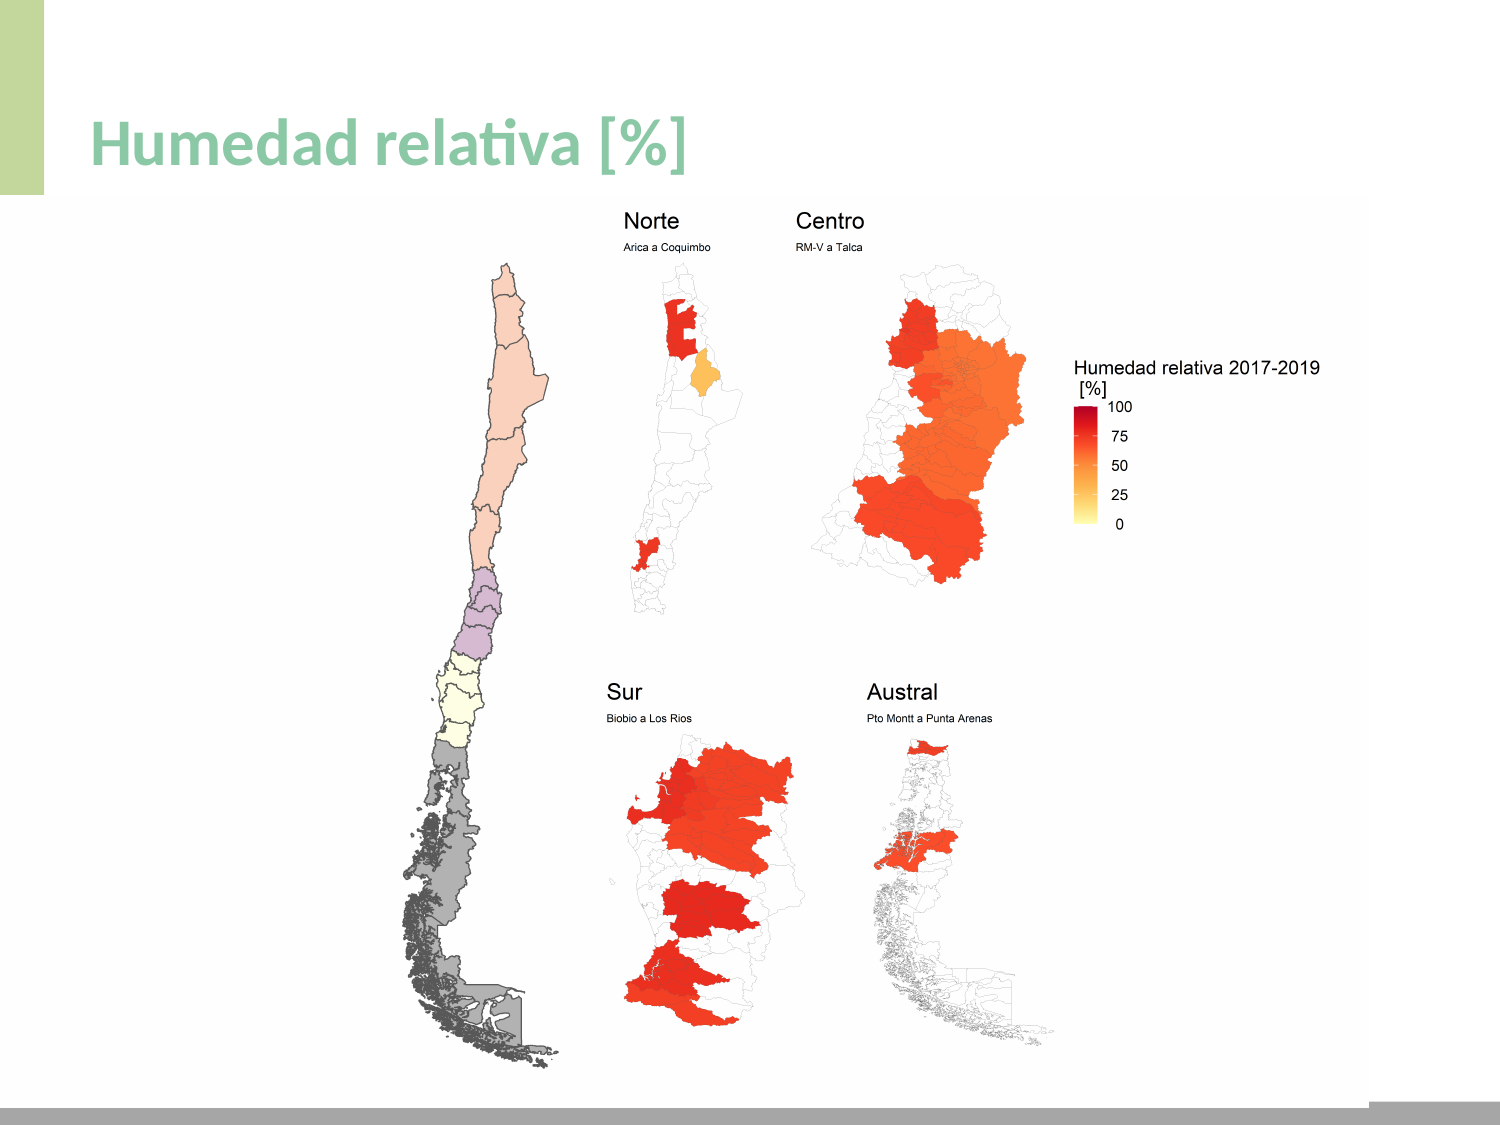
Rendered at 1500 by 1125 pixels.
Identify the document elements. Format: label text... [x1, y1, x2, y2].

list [0, 195, 1370, 1109]
title Humedad relativa [%] [75, 45, 1425, 233]
